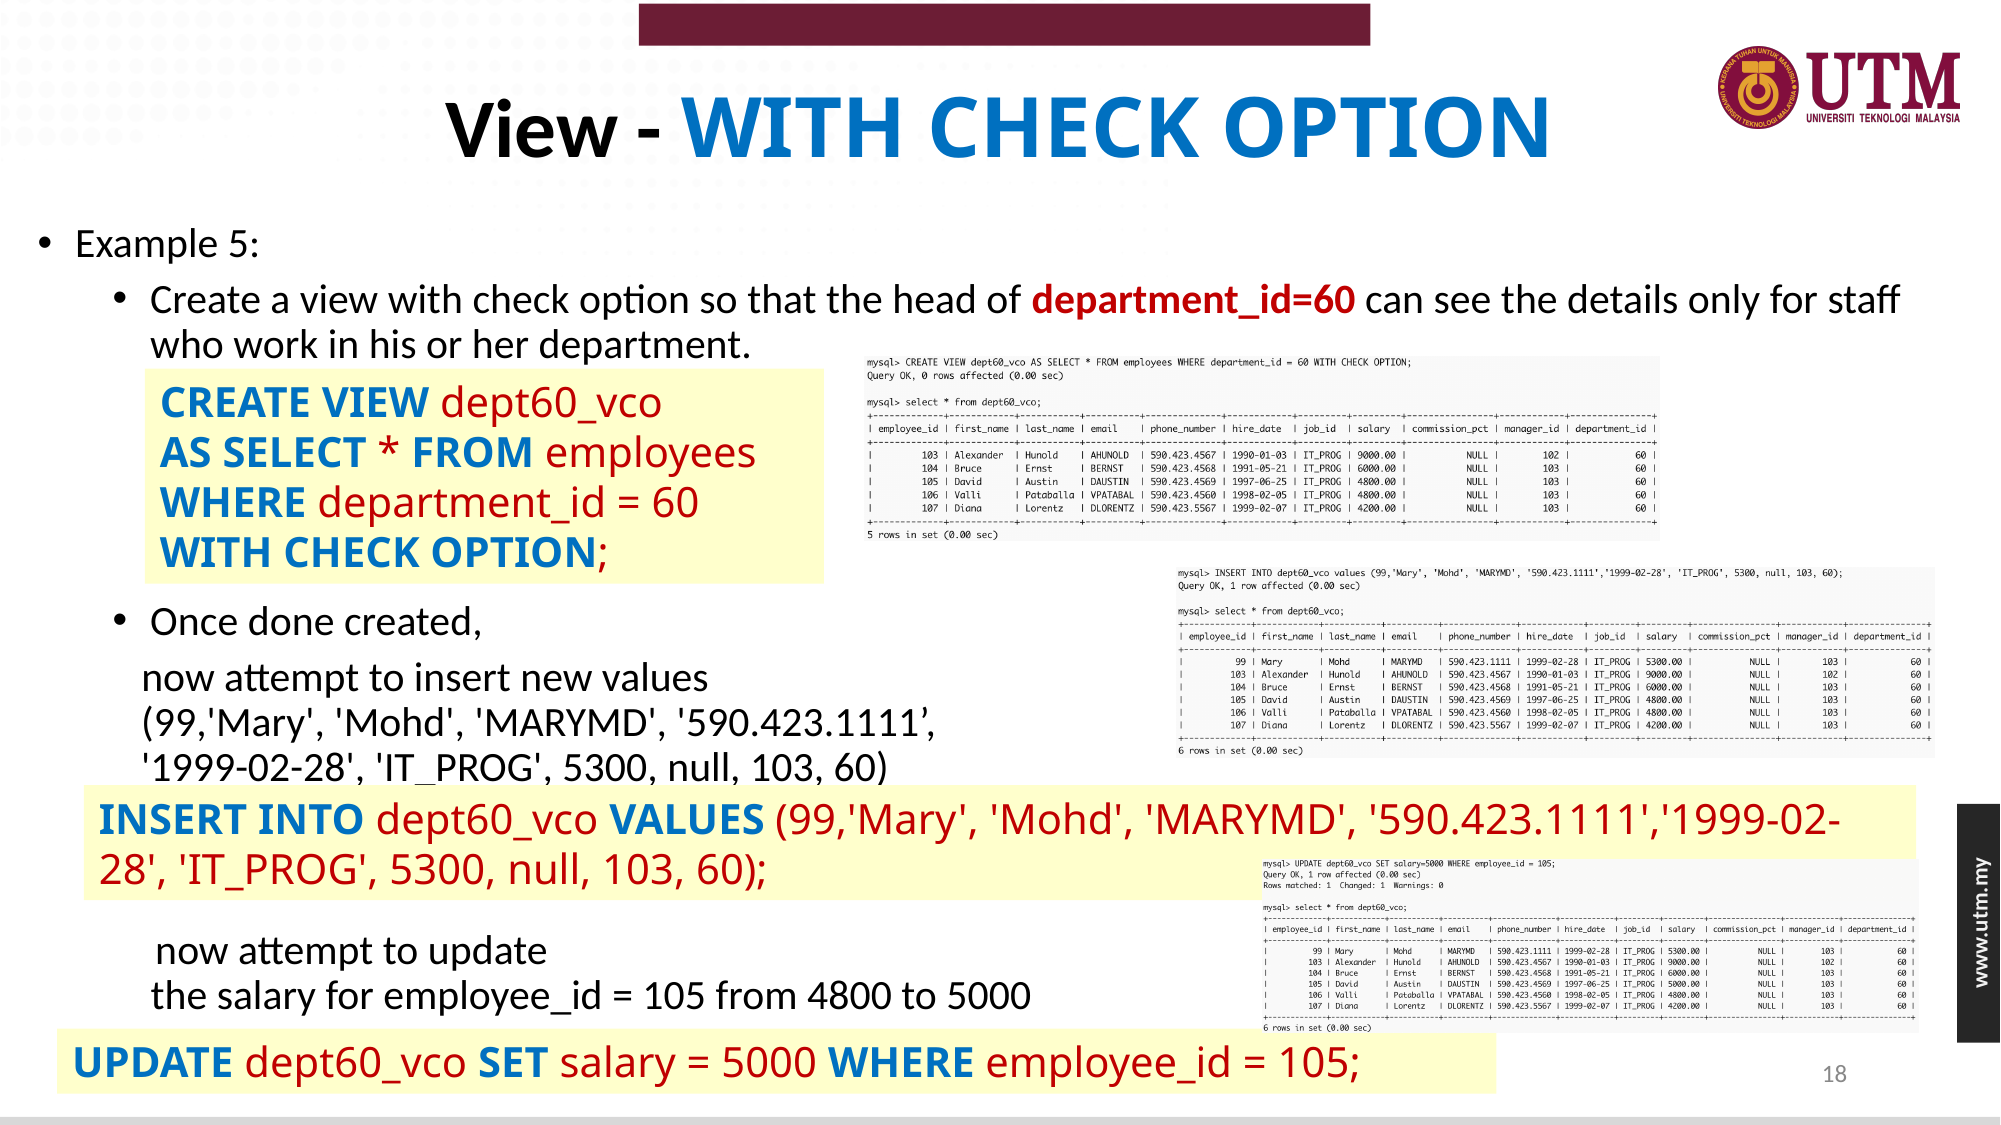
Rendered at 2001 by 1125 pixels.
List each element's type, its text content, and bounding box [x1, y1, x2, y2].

slide_number ‹#› [1412, 1042, 1863, 1103]
text_box INSERT INTO dept60_vco VALUES (99,'Mary', 'Mohd', 'MARYMD', '590.423.1111','1999-02-28', 'IT_PROG', 5300, null, 103, 60); [83, 785, 1917, 901]
title View - WITH CHECK OPTION [137, 59, 1863, 201]
text_box CREATE VIEW dept60_vco AS SELECT * FROM employees WHERE department_id = 60 WITH CHECK OPTION; [144, 368, 824, 584]
picture [1261, 859, 1919, 1034]
picture [1175, 567, 1936, 758]
list Example 5: Create a view with check option so that the head of department_id=60 can see the details only for staff who work in his or her department. Once done created, now attempt to insert new values (99,'Mary', 'Mohd', 'MARYMD', '590.423.1111’, '1999-02-28', 'IT_PROG', 5300, null, 103, 60) now attempt to update the salary for employee_id = 105 from 4800 to 5000 [22, 214, 1978, 1066]
picture [864, 355, 1660, 541]
picture [1718, 46, 1960, 129]
picture [1, 0, 1168, 301]
text_box UPDATE dept60_vco SET salary = 5000 WHERE employee_id = 105; [57, 1028, 1497, 1094]
